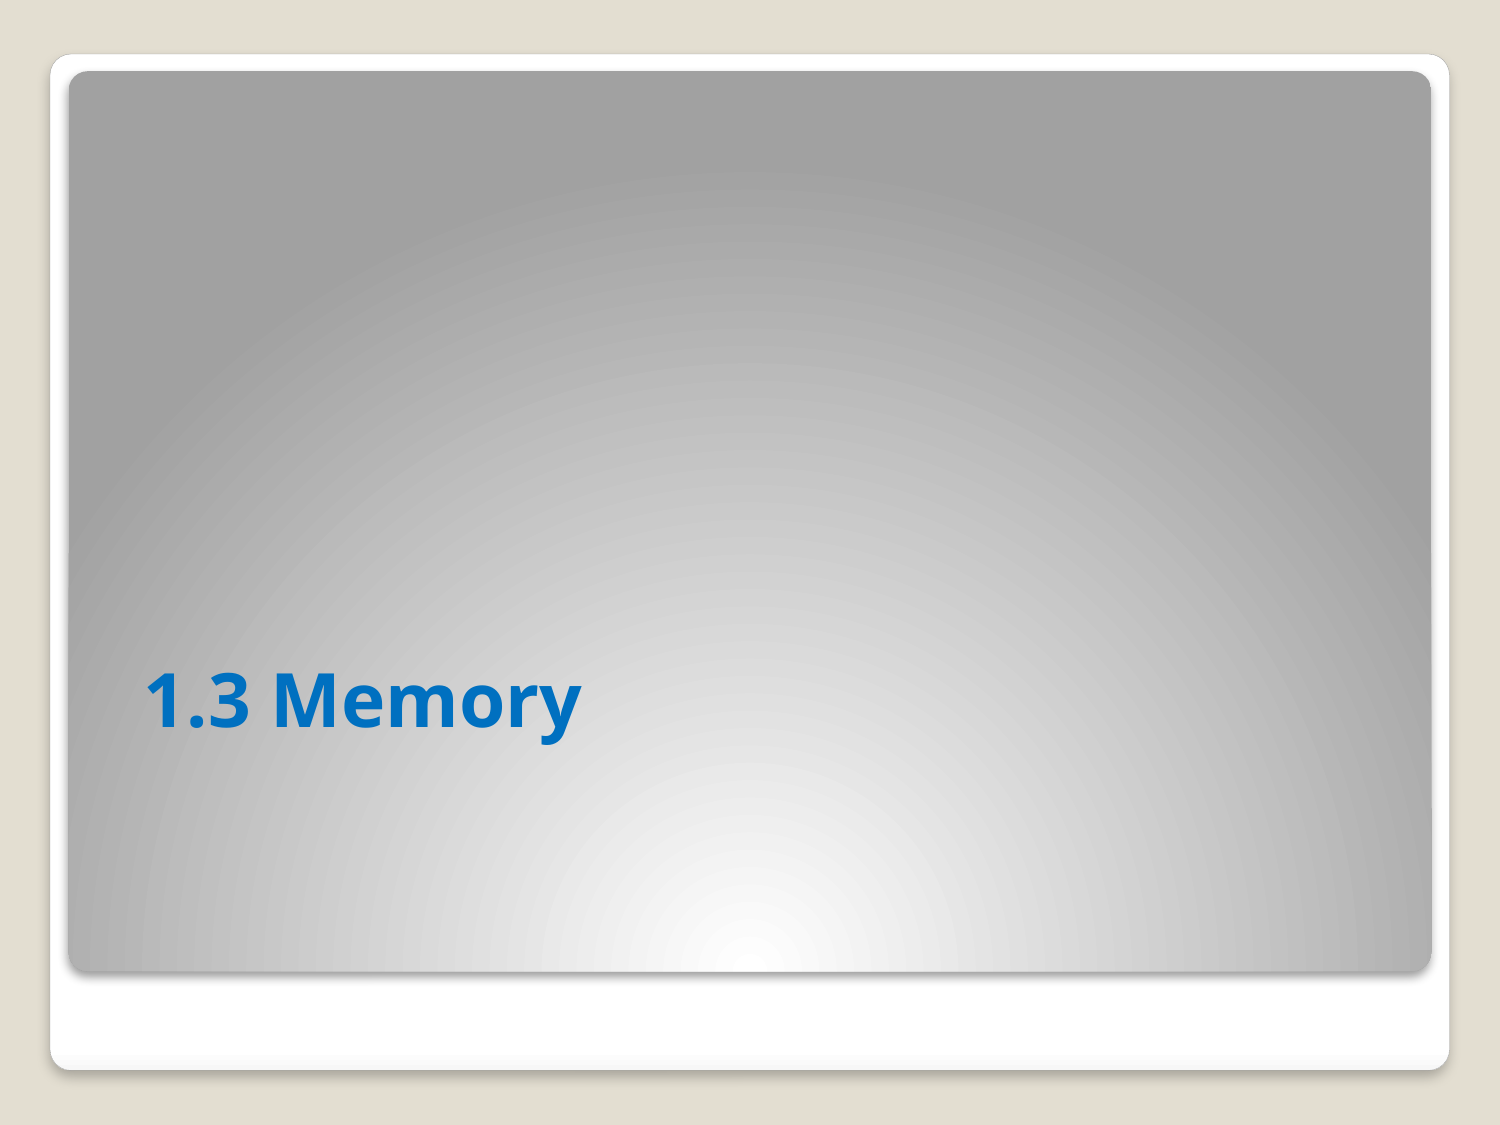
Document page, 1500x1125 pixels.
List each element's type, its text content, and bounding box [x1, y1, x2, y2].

title 1.3 Memory [128, 562, 1404, 750]
